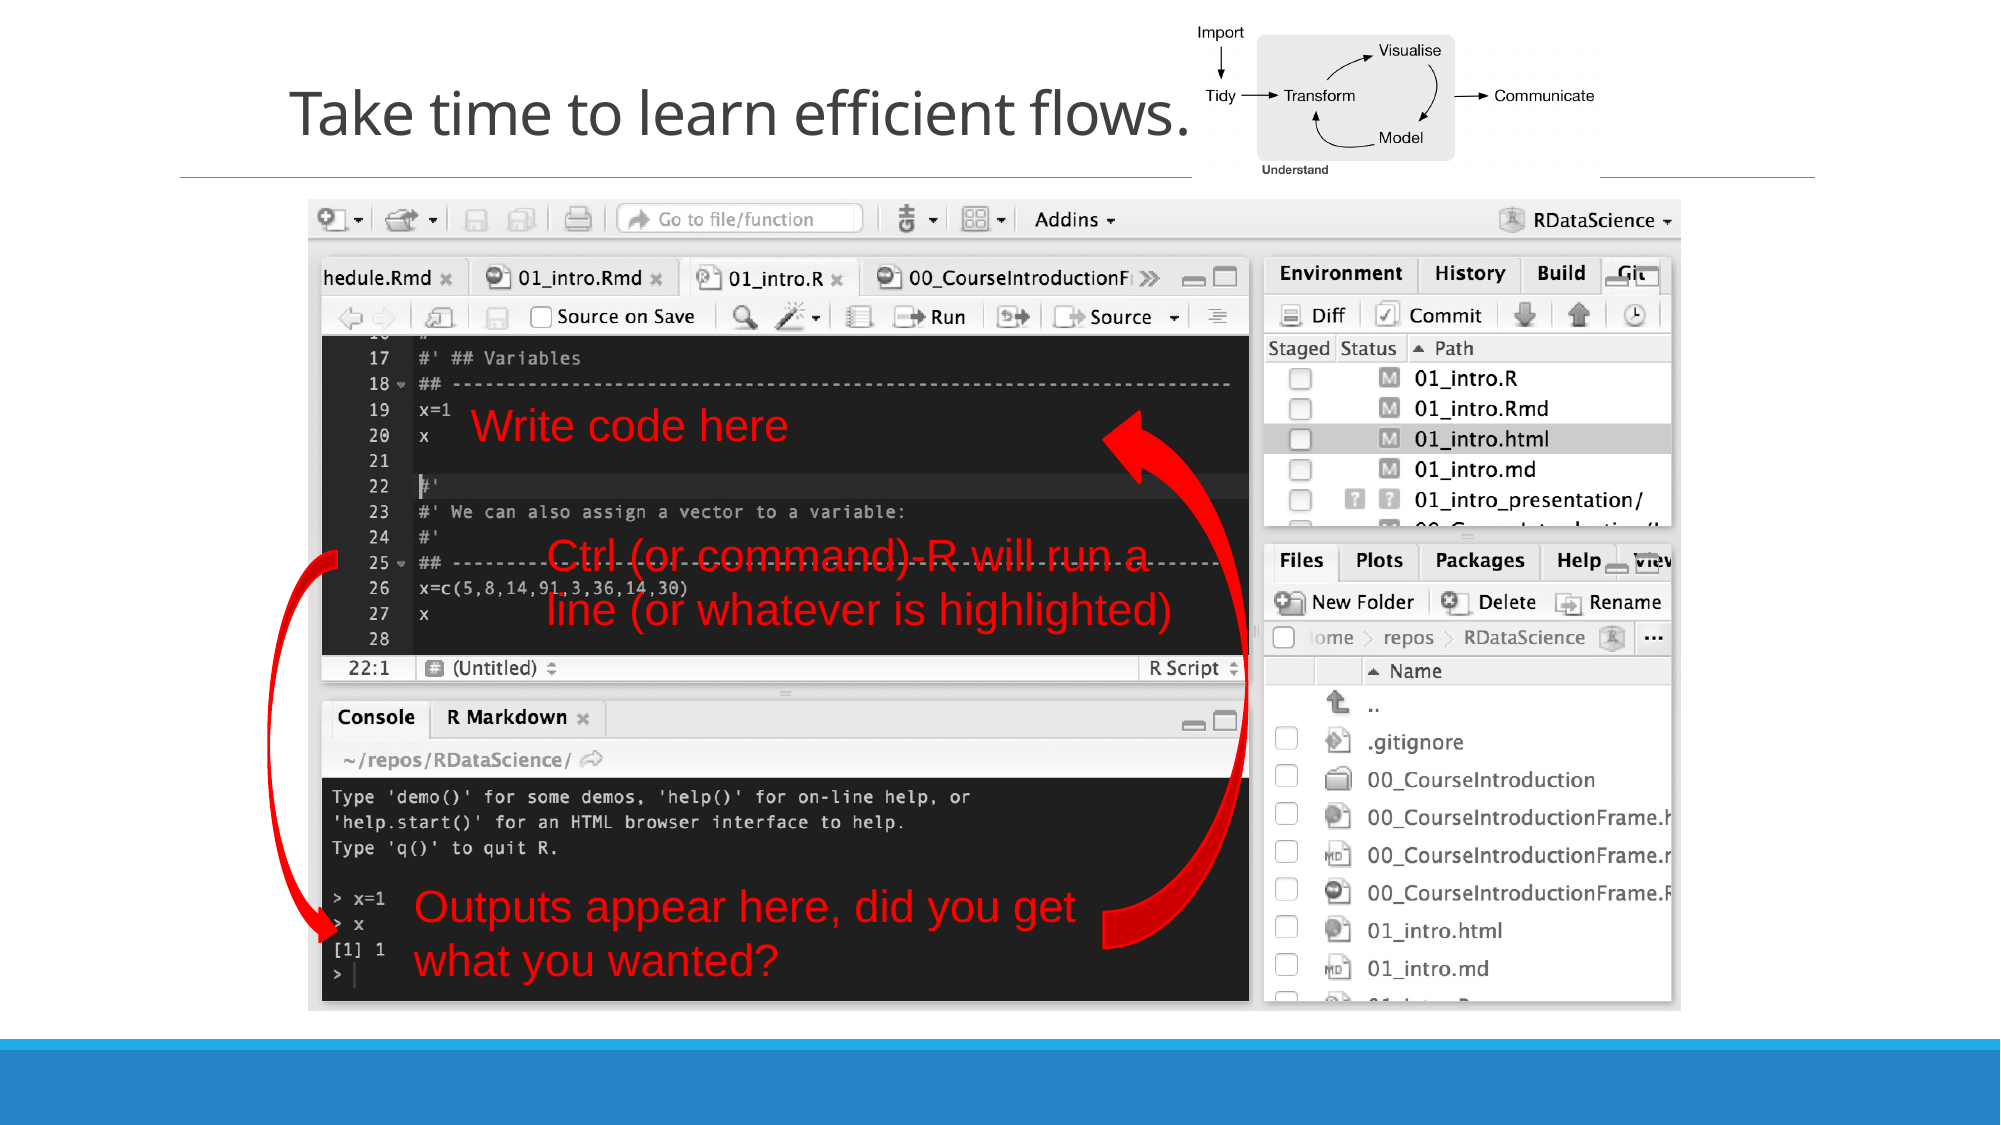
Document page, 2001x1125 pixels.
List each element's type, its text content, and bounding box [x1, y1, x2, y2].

text_box [267, 570, 305, 921]
picture [1192, 17, 1600, 179]
title Take time to learn efficient flows… [274, 48, 1189, 156]
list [308, 199, 1681, 1012]
